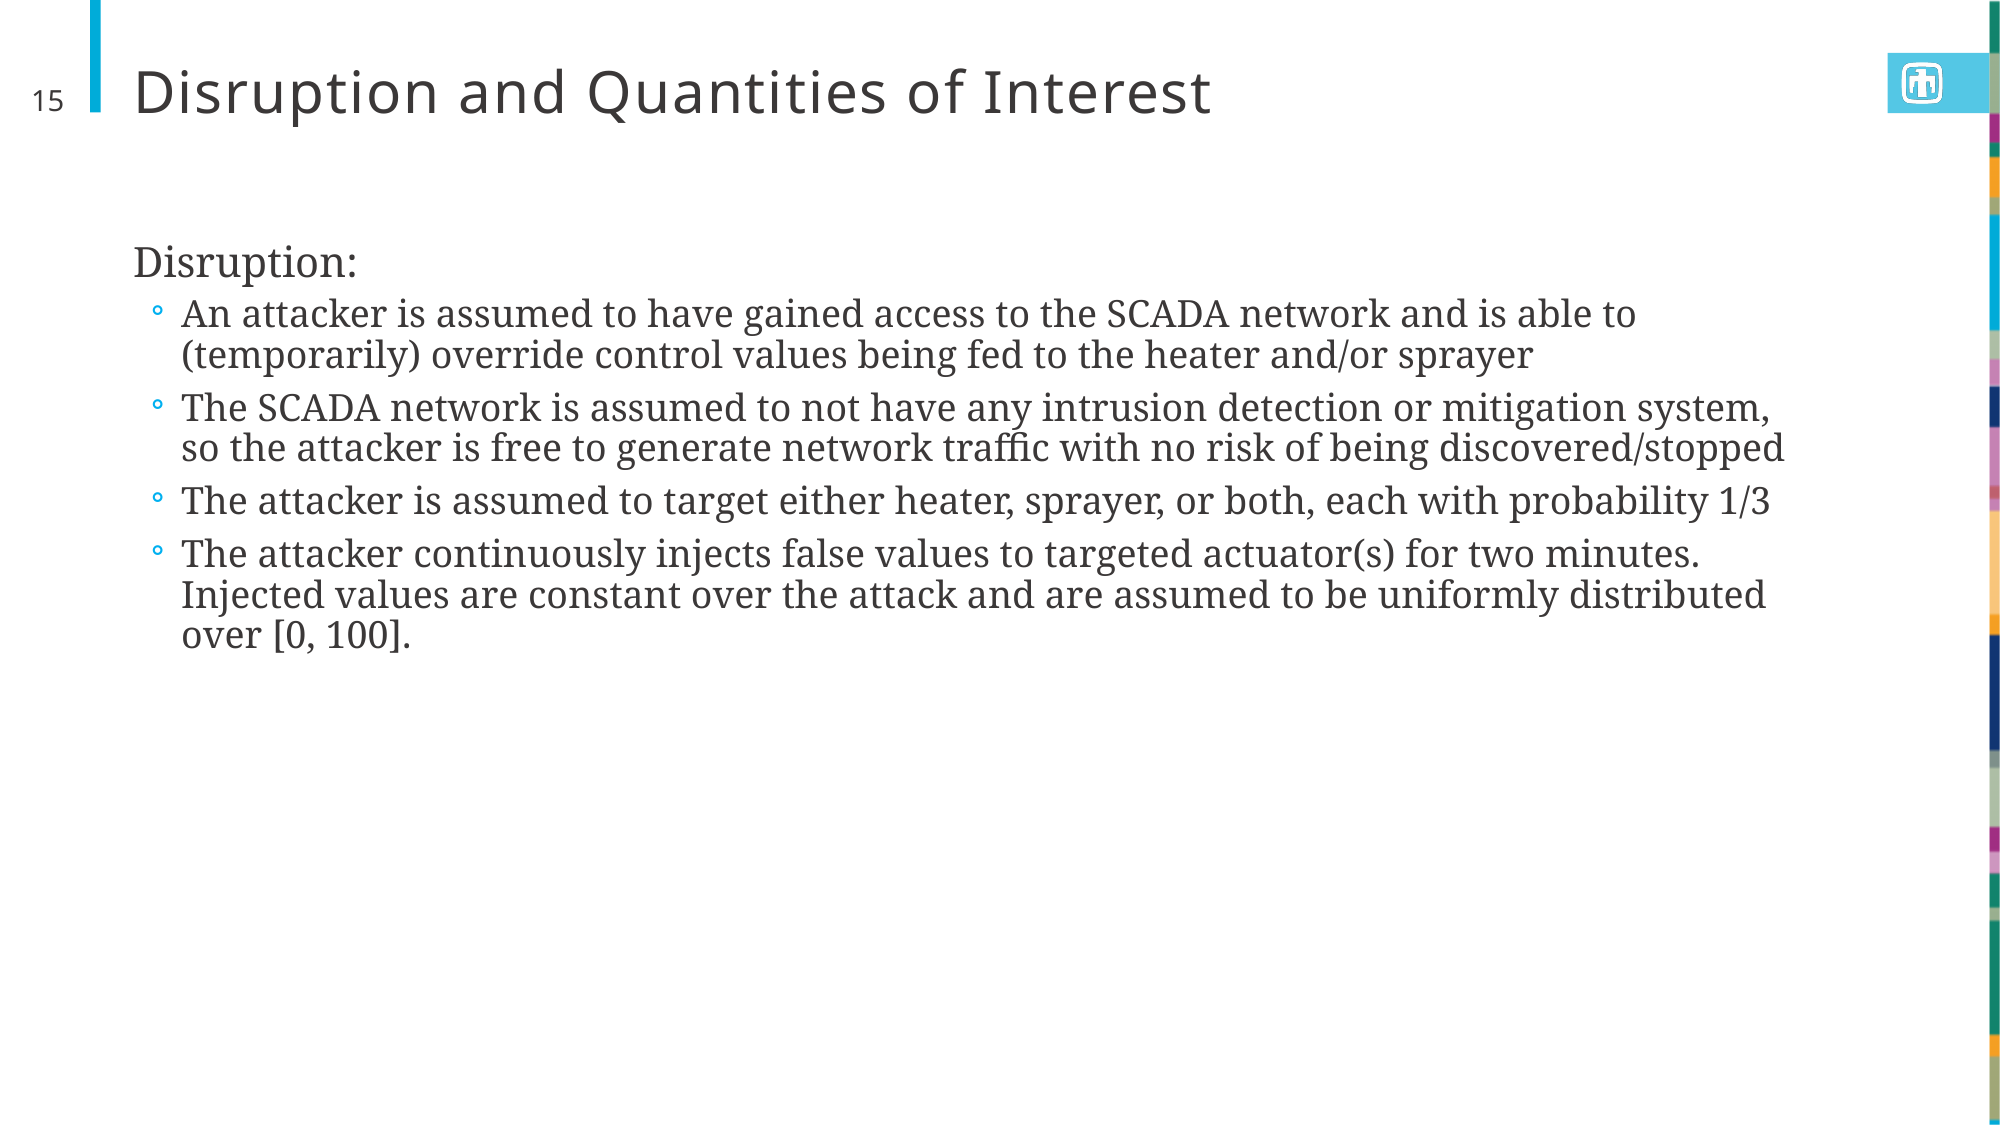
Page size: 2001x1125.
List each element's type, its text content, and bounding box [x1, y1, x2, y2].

list Disruption: An attacker is assumed to have gained access to the SCADA network and is able to (temporarily) override control values being fed to the heater and/or sprayer The SCADA network is assumed to not have any intrusion detection or mitigation system, so the attacker is free to generate network traffic with no risk of being discovered/stopped The attacker is assumed to target either heater, sprayer, or both, each with probability 1/3 The attacker continuously injects false values to targeted actuator(s) for two minutes. Injected values are constant over the attack and are assumed to be uniformly distributed over [0, 100]. [118, 234, 1795, 1093]
picture [1990, 1, 1999, 215]
title Disruption and Quantities of Interest [118, 58, 1769, 153]
slide_number 15 [10, 71, 80, 132]
picture [1990, 330, 1999, 1120]
picture [1901, 62, 1944, 104]
